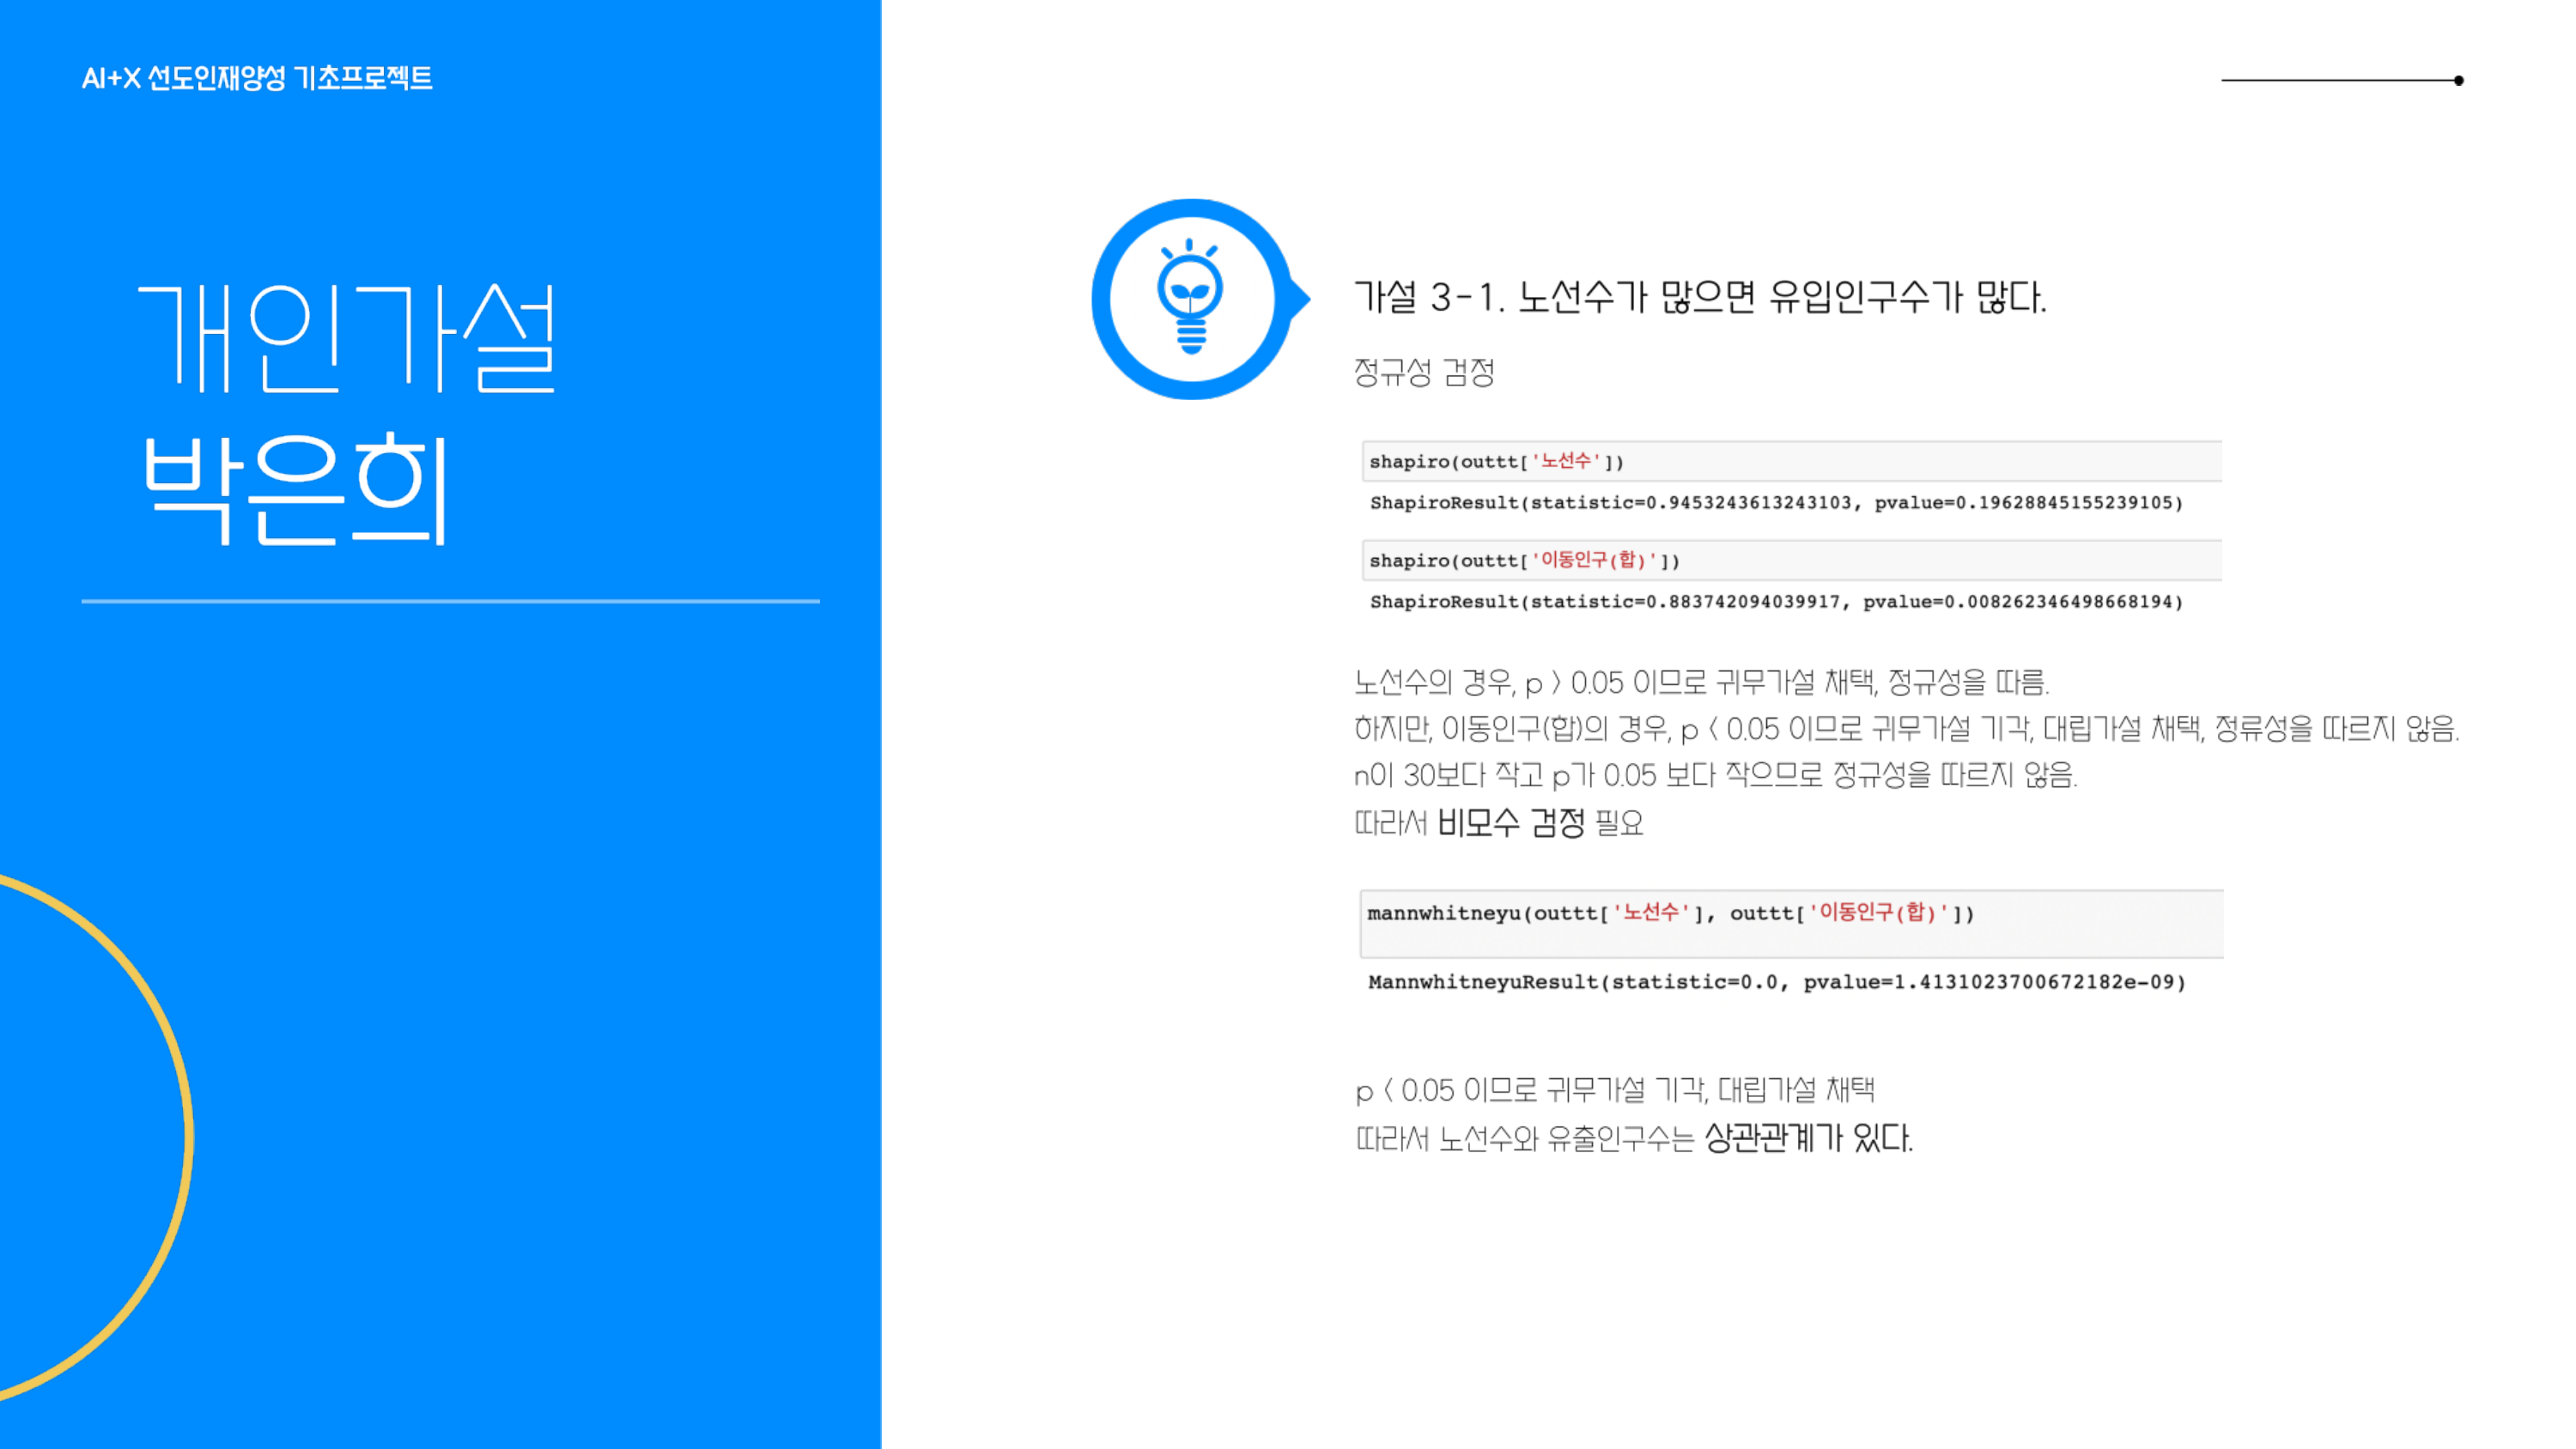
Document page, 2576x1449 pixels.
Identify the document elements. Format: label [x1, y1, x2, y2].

picture [76, 56, 451, 107]
text_box [1352, 433, 2222, 621]
text_box [0, 862, 195, 1415]
text_box [0, 0, 882, 1449]
picture [115, 238, 613, 593]
picture [1349, 349, 1511, 405]
picture [1348, 267, 2078, 342]
text_box [82, 593, 821, 610]
text_box [1091, 197, 1312, 400]
picture [1349, 658, 2475, 862]
text_box [1353, 881, 2224, 1007]
picture [1351, 1066, 1929, 1172]
text_box [2221, 76, 2464, 86]
